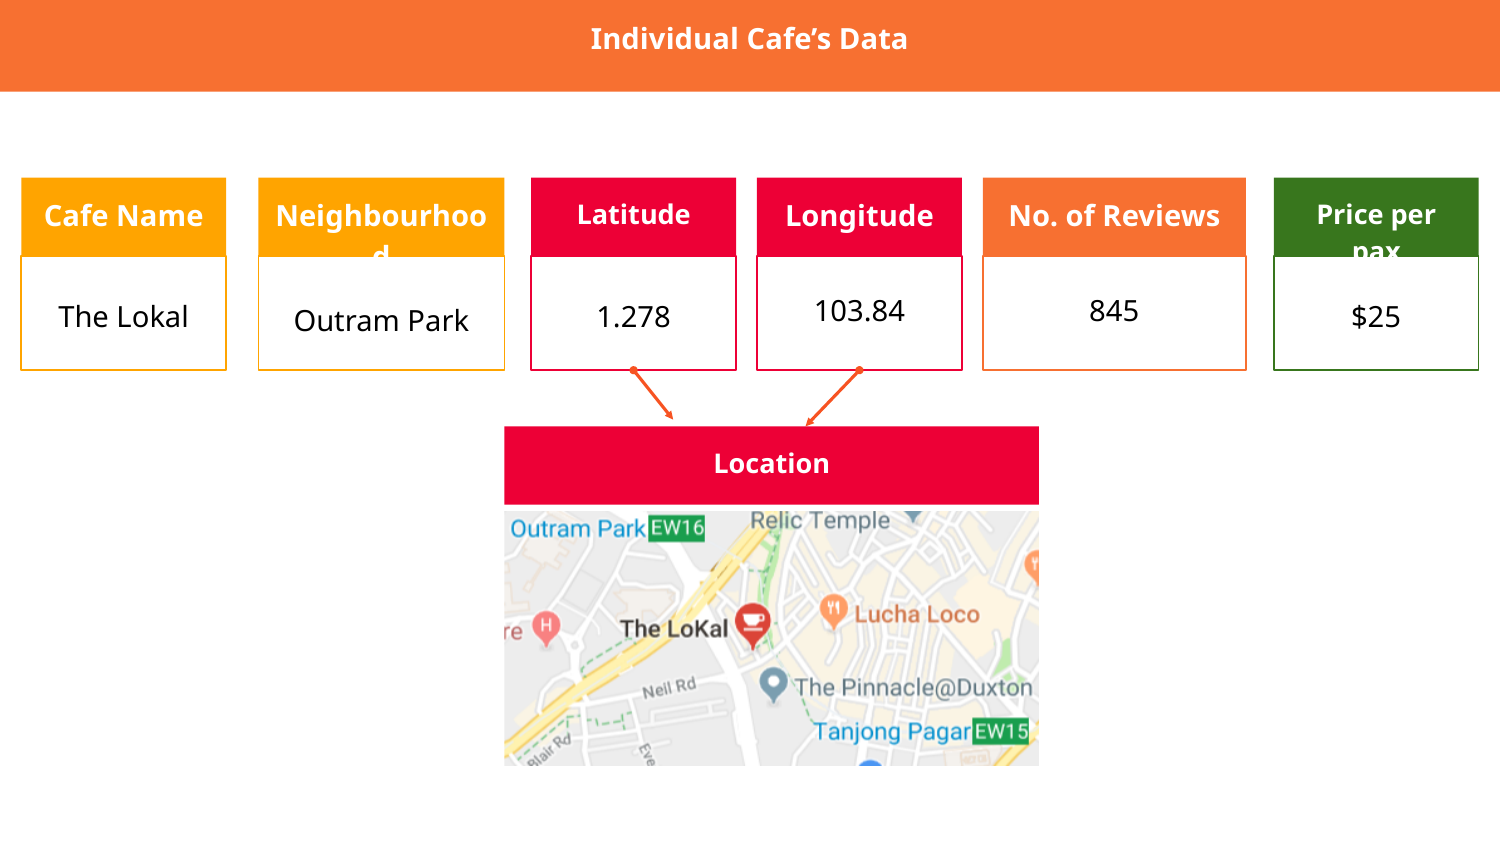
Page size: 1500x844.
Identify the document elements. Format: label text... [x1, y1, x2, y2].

list Price per pax [1273, 177, 1479, 256]
picture [504, 511, 1040, 766]
list Individual Cafe’s Data [0, 0, 1500, 92]
list No. of Reviews [982, 177, 1246, 256]
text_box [805, 369, 860, 427]
text_box 845 [982, 256, 1246, 371]
text_box 103.84 [756, 255, 962, 371]
list Cafe Name [21, 177, 227, 255]
list Longitude [756, 177, 962, 255]
text_box The Lokal [21, 255, 227, 371]
text_box Outram Park [258, 256, 505, 371]
list Location [504, 426, 1039, 505]
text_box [633, 369, 674, 420]
list Latitude [531, 177, 737, 256]
text_box 1.278 [531, 256, 737, 371]
text_box $25 [1273, 256, 1479, 371]
list Neighbourhood [258, 177, 505, 256]
